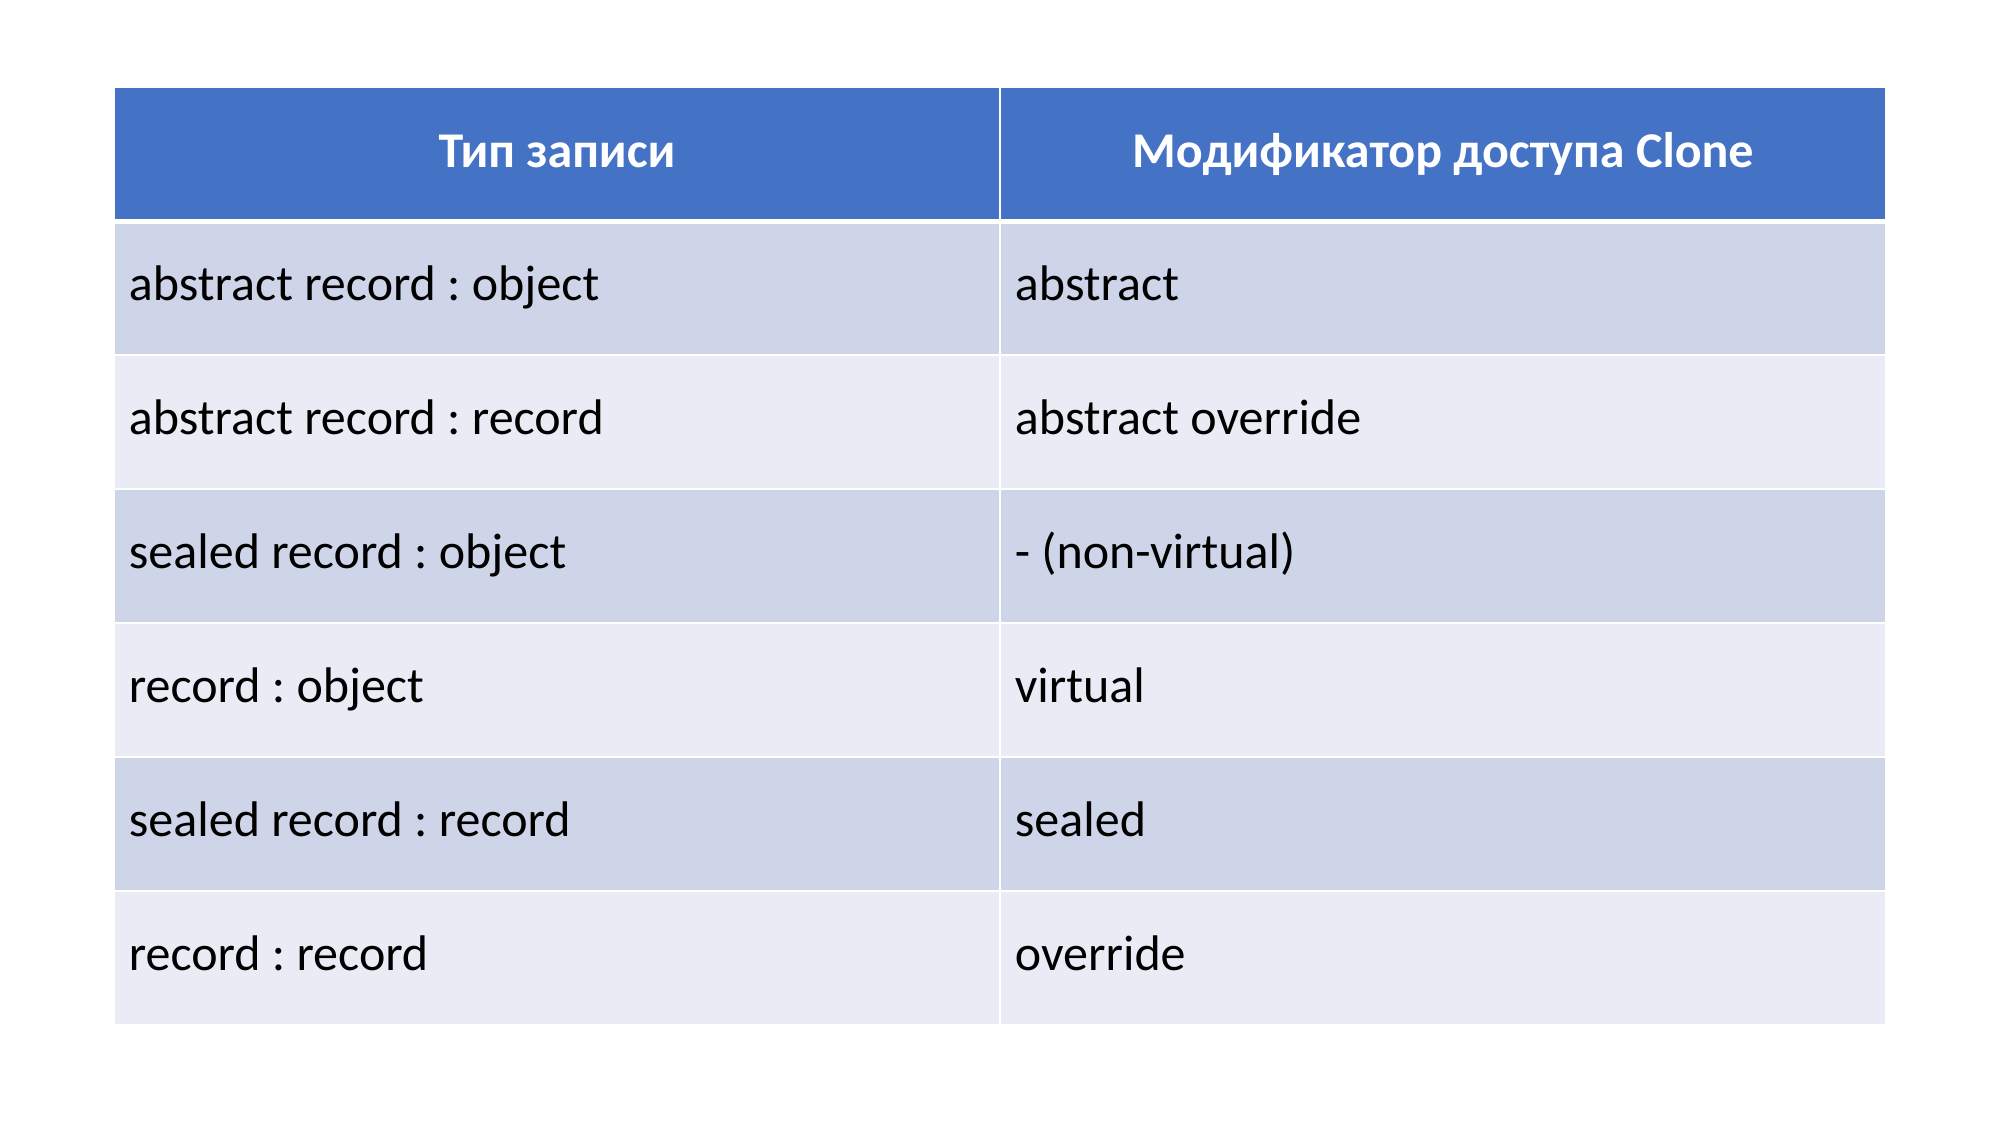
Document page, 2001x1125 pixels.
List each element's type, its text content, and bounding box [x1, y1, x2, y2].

table_header Тип записи [115, 88, 999, 219]
table_header sealed record : record [115, 758, 999, 890]
table_header sealed [1001, 758, 1885, 890]
table_header record : object [115, 624, 999, 756]
table_header Модификатор доступа Clone [1001, 88, 1885, 219]
table_cell abstract record : object [115, 224, 999, 354]
table_header sealed record : object [115, 490, 999, 622]
table_header virtual [1001, 624, 1885, 756]
table_header - (non-virtual) [1001, 490, 1885, 622]
table_header override [1001, 892, 1885, 1024]
table_cell abstract [1001, 224, 1885, 354]
table_header abstract override [1001, 356, 1885, 488]
table_header record : record [115, 892, 999, 1024]
table_header abstract record : record [115, 356, 999, 488]
